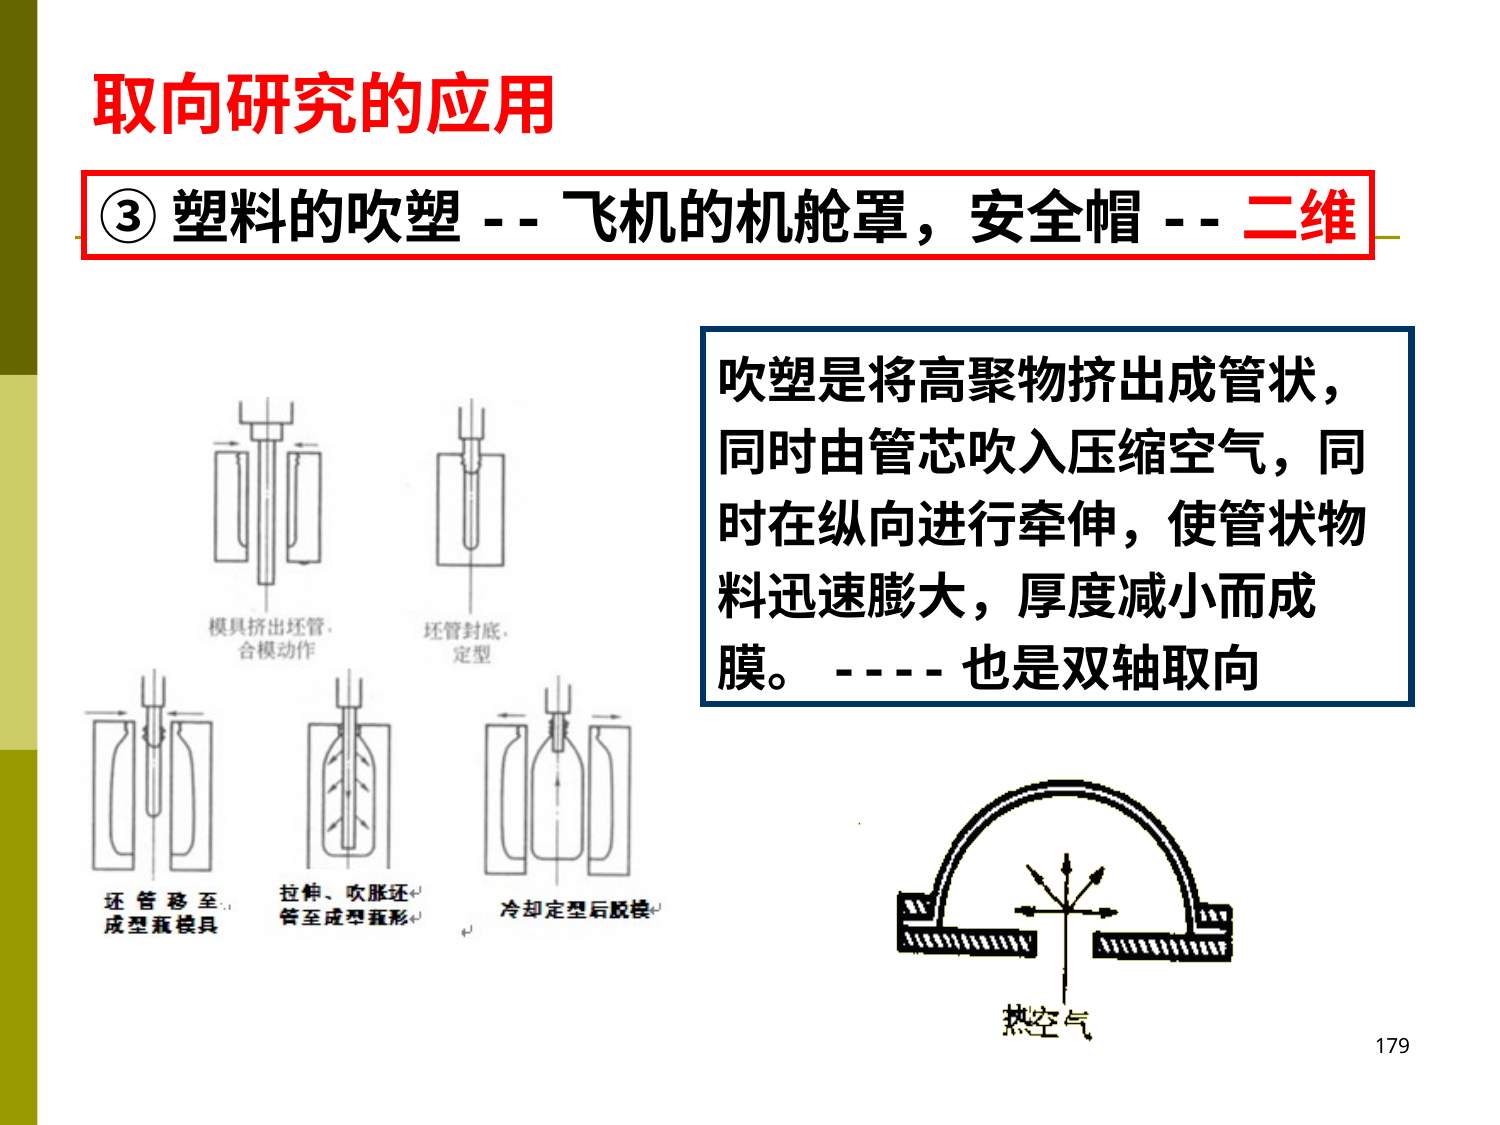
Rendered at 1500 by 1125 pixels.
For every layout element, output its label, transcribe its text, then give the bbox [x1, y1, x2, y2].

slide_number 179 [1074, 1025, 1425, 1100]
text_box 取向研究的应用 [76, 54, 869, 150]
text_box ③塑料的吹塑--飞机的机舱罩，安全帽--二维 [84, 172, 1373, 258]
text_box 吹塑是将高聚物挤出成管状，同时由管芯吹入压缩空气，同时在纵向进行牵伸，使管状物料迅速膨大，厚度减小而成膜。----也是双轴取向 [702, 329, 1412, 704]
picture [64, 397, 668, 939]
picture [844, 751, 1294, 1051]
